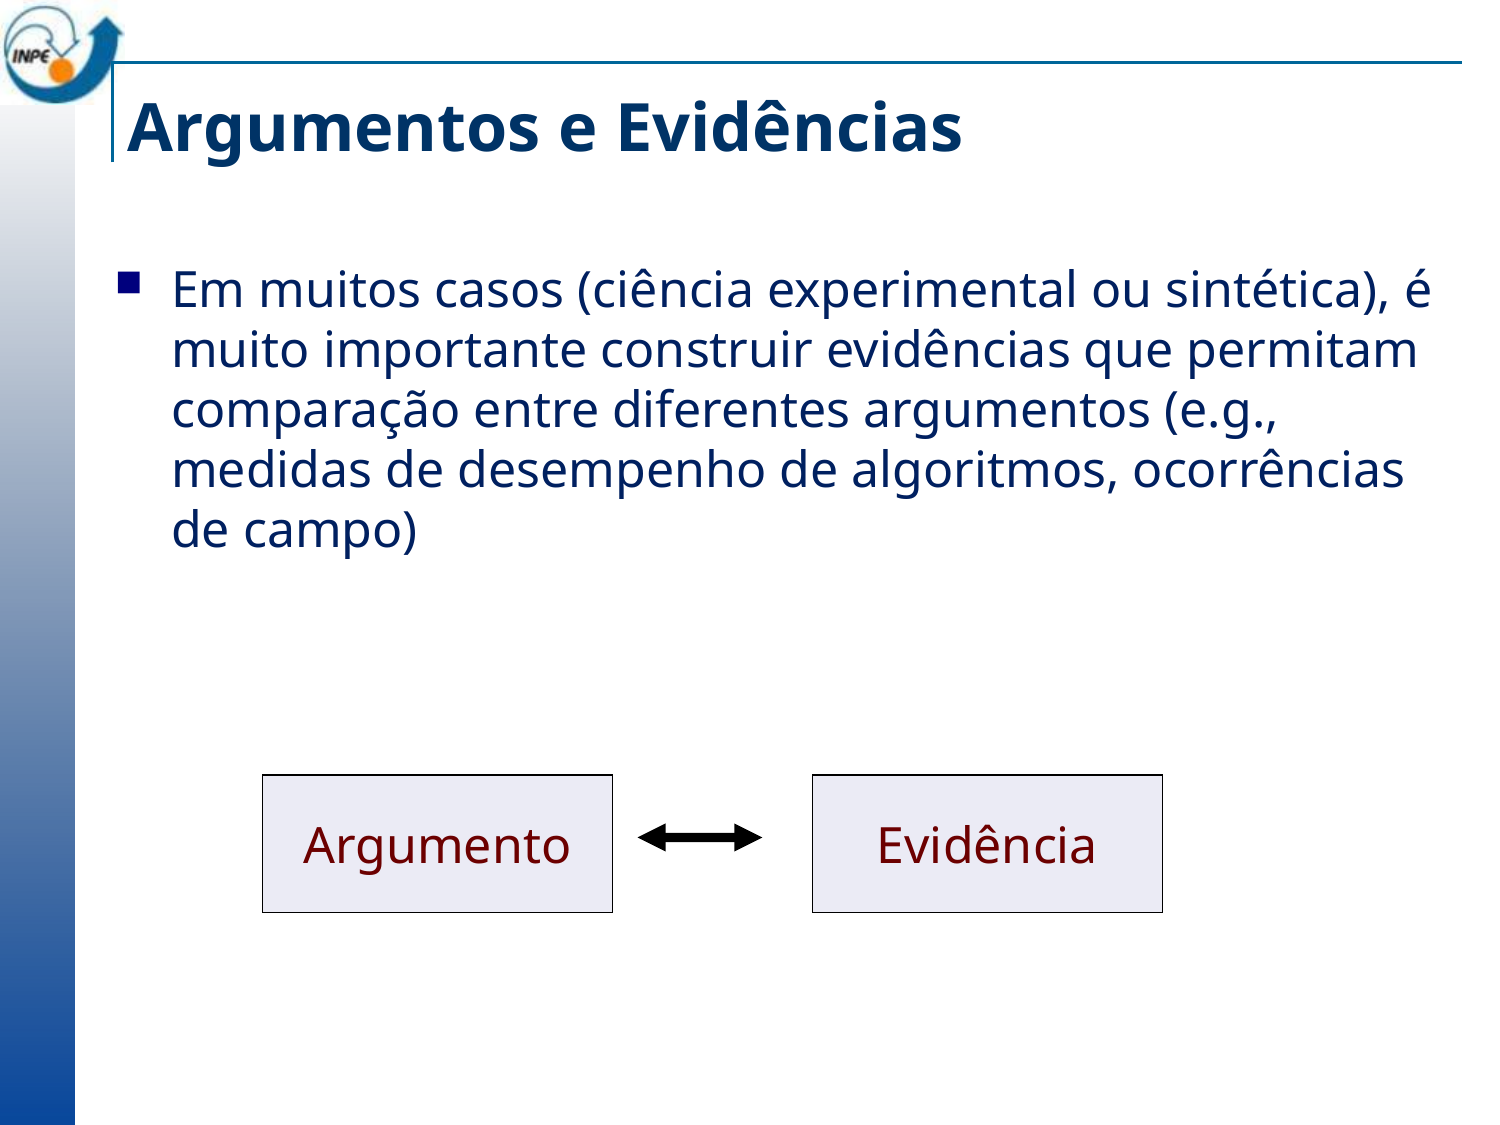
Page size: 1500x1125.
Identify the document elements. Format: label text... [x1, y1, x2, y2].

picture [0, 0, 125, 105]
title Argumentos e Evidências [112, 62, 1450, 188]
text_box Evidência [812, 774, 1163, 913]
text_box Argumento [262, 774, 613, 913]
text_box [637, 831, 763, 844]
list Em muitos casos (ciência experimental ou sintética), é muito importante construir evidências que permitam comparação entre diferentes argumentos (e.g., medidas de desempenho de algoritmos, ocorrências de campo) [99, 249, 1450, 663]
